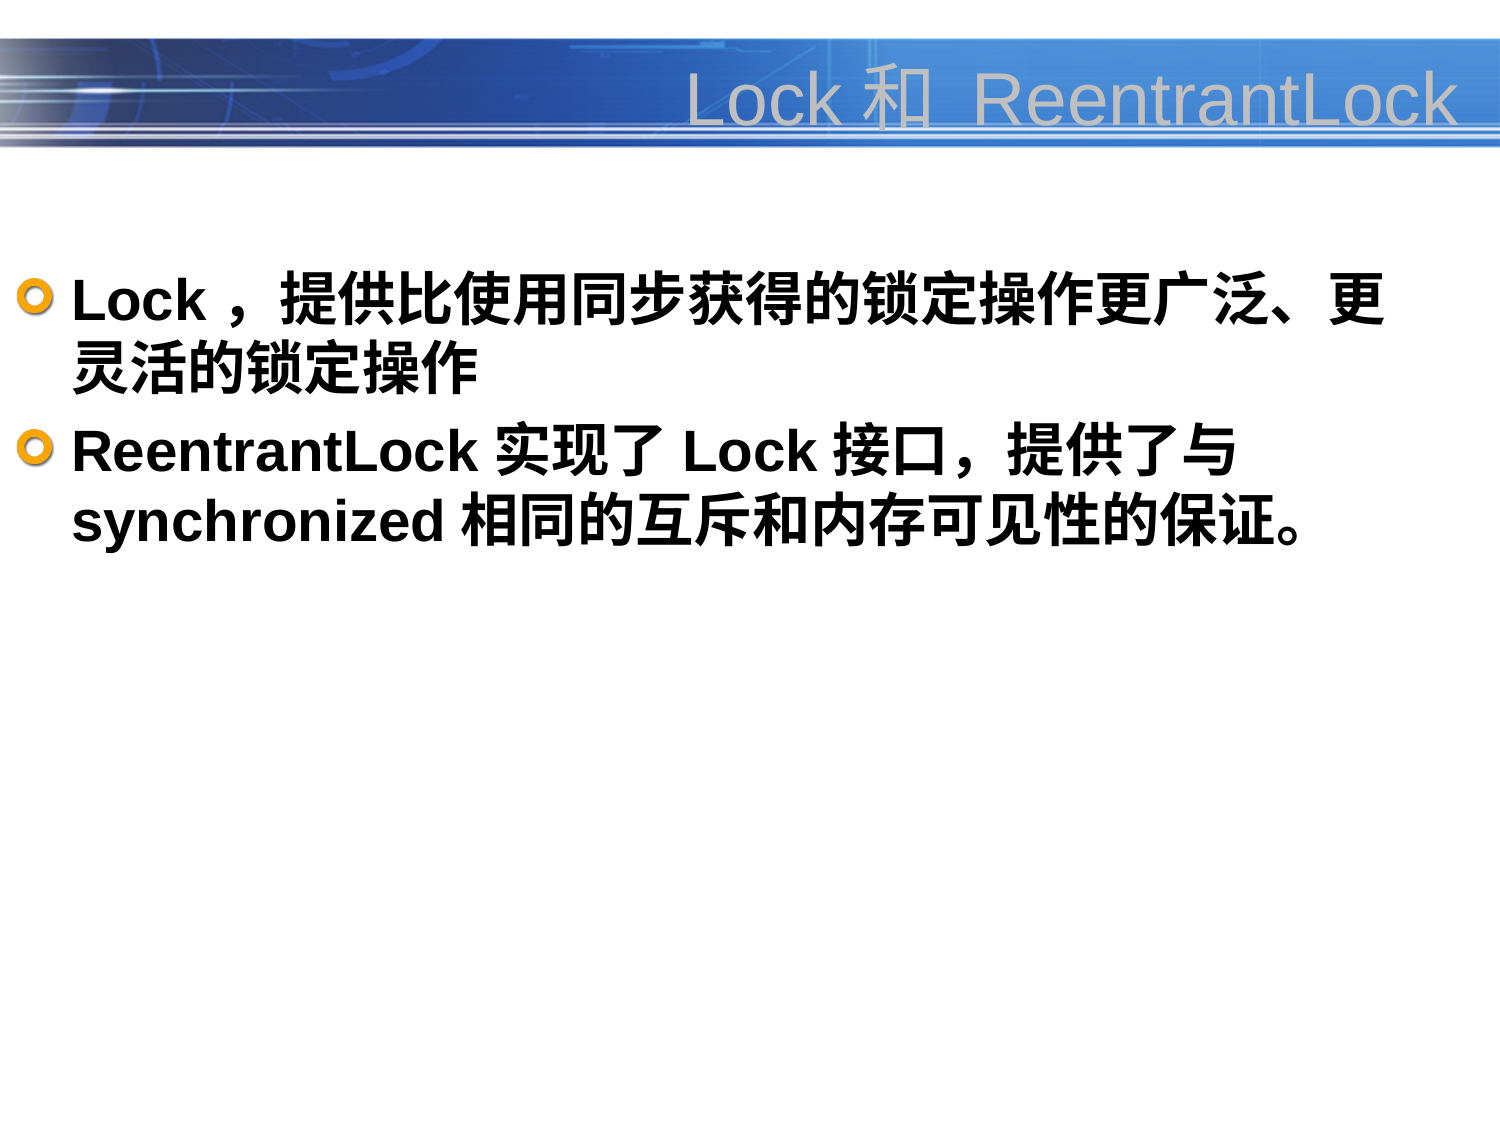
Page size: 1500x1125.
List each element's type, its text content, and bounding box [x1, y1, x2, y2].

picture [14, 427, 56, 469]
picture [14, 276, 56, 318]
list Lock，提供比使用同步获得的锁定操作更广泛、更灵活的锁定操作 ReentrantLock实现了Lock接口，提供了与synchronized相同的互斥和内存可见性的保证。 [0, 172, 1409, 1034]
title Lock和 ReentrantLock [123, 42, 1474, 231]
